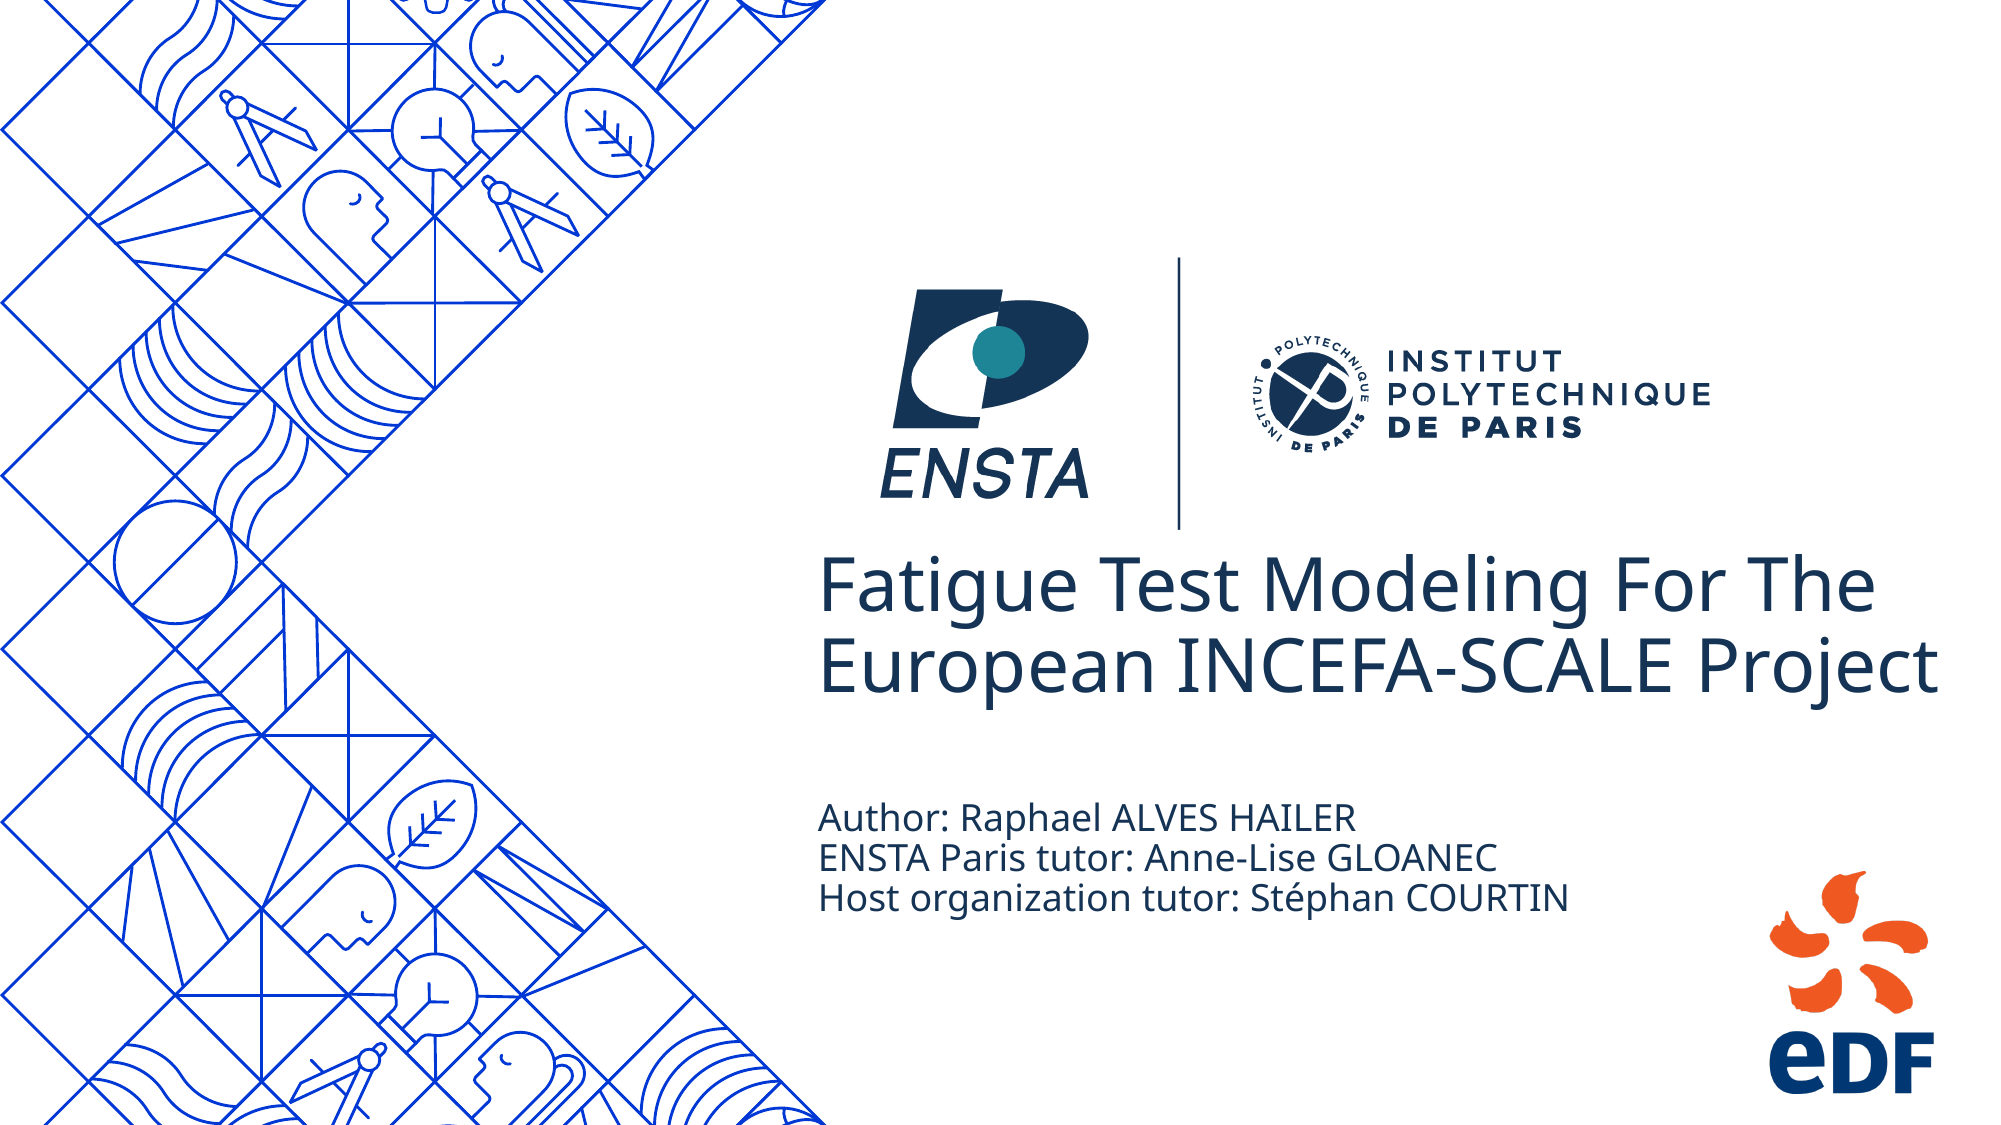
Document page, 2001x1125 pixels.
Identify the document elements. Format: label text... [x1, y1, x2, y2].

picture [1703, 871, 2000, 1094]
text_box Author: Raphael ALVES HAILER ENSTA Paris tutor: Anne-Lise GLOANEC Host organization tutor: Stéphan COURTIN [817, 762, 1944, 957]
title Fatigue Test Modeling For The European INCEFA-SCALE Project [817, 518, 1944, 737]
picture [880, 257, 1710, 518]
